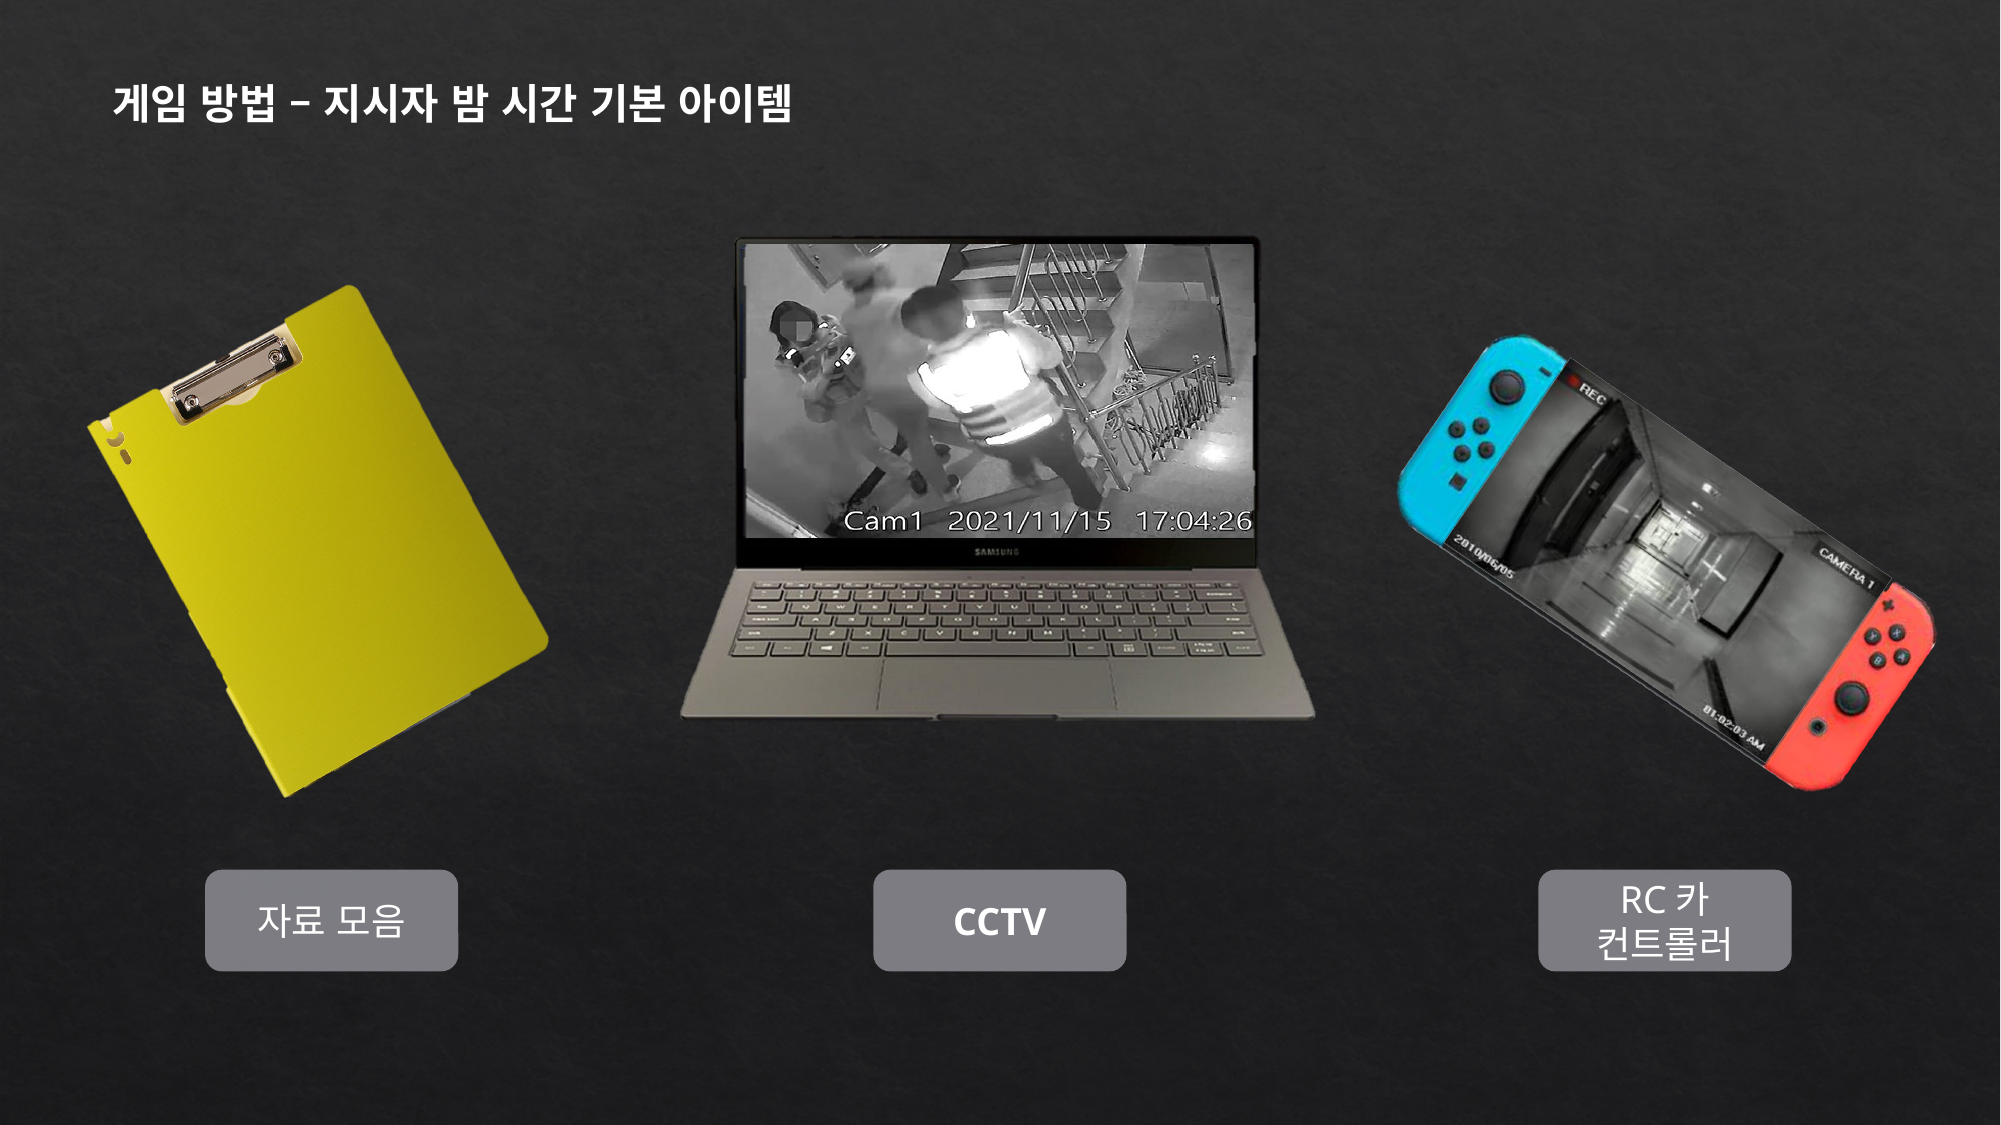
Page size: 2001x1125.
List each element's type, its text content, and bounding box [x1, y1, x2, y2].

picture [673, 233, 1327, 726]
text_box 게임 방법 – 지시자 밤 시간 기본 아이템 [97, 70, 939, 135]
picture [1466, 369, 1473, 379]
picture [1380, 318, 1952, 808]
text_box RC카 컨트롤러 [1537, 868, 1793, 973]
picture [0, 196, 661, 869]
text_box CCTV [872, 868, 1128, 973]
text_box 자료 모음 [203, 868, 460, 973]
